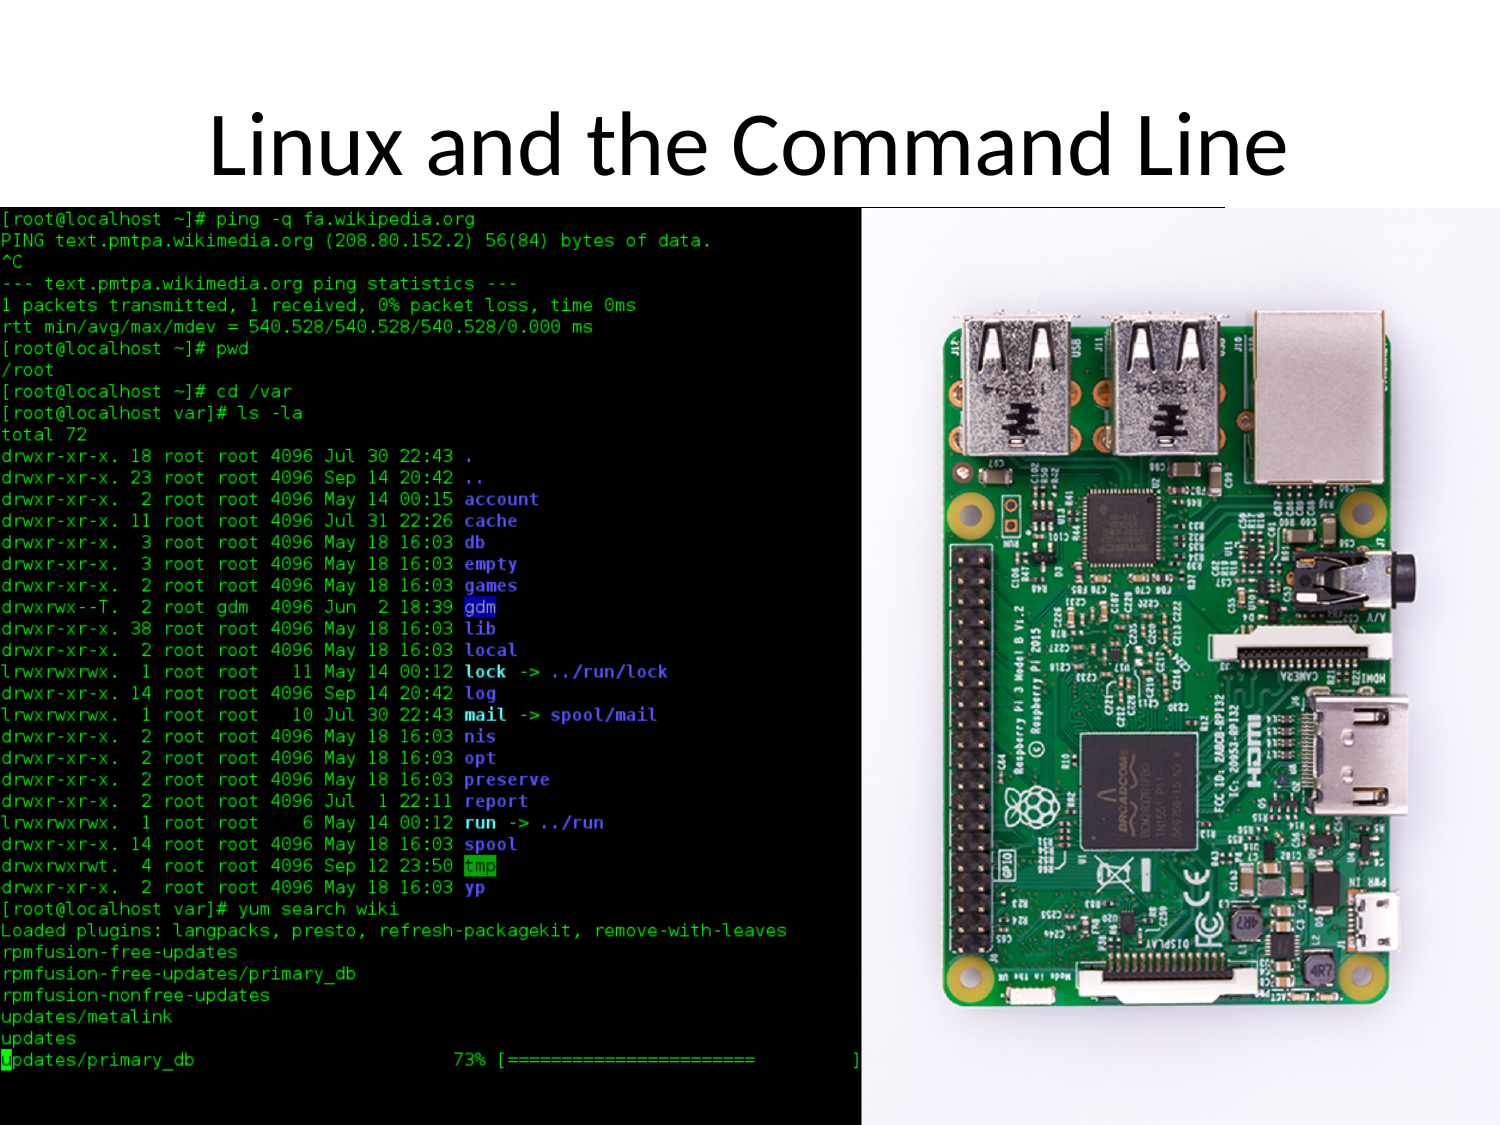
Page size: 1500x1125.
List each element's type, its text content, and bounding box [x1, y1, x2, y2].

title Linux and the Command Line [75, 45, 1425, 208]
picture [0, 207, 1500, 1125]
